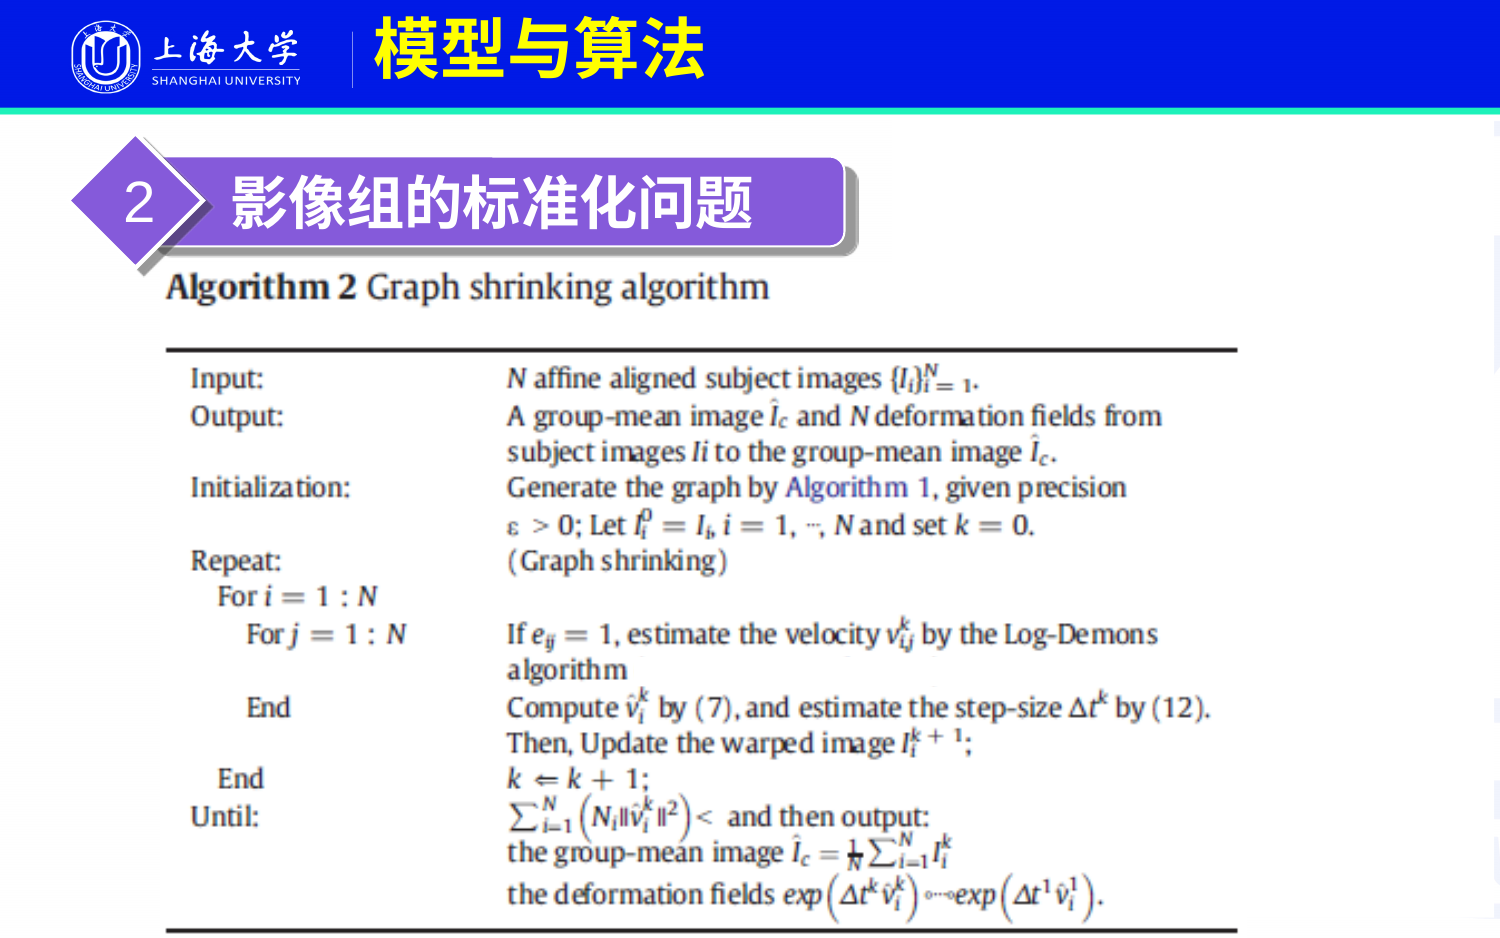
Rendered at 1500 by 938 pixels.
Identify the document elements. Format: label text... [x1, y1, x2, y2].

picture [0, 1, 1500, 938]
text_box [67, 132, 892, 269]
title 模型与算法 [360, 33, 1483, 202]
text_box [160, 264, 1247, 938]
